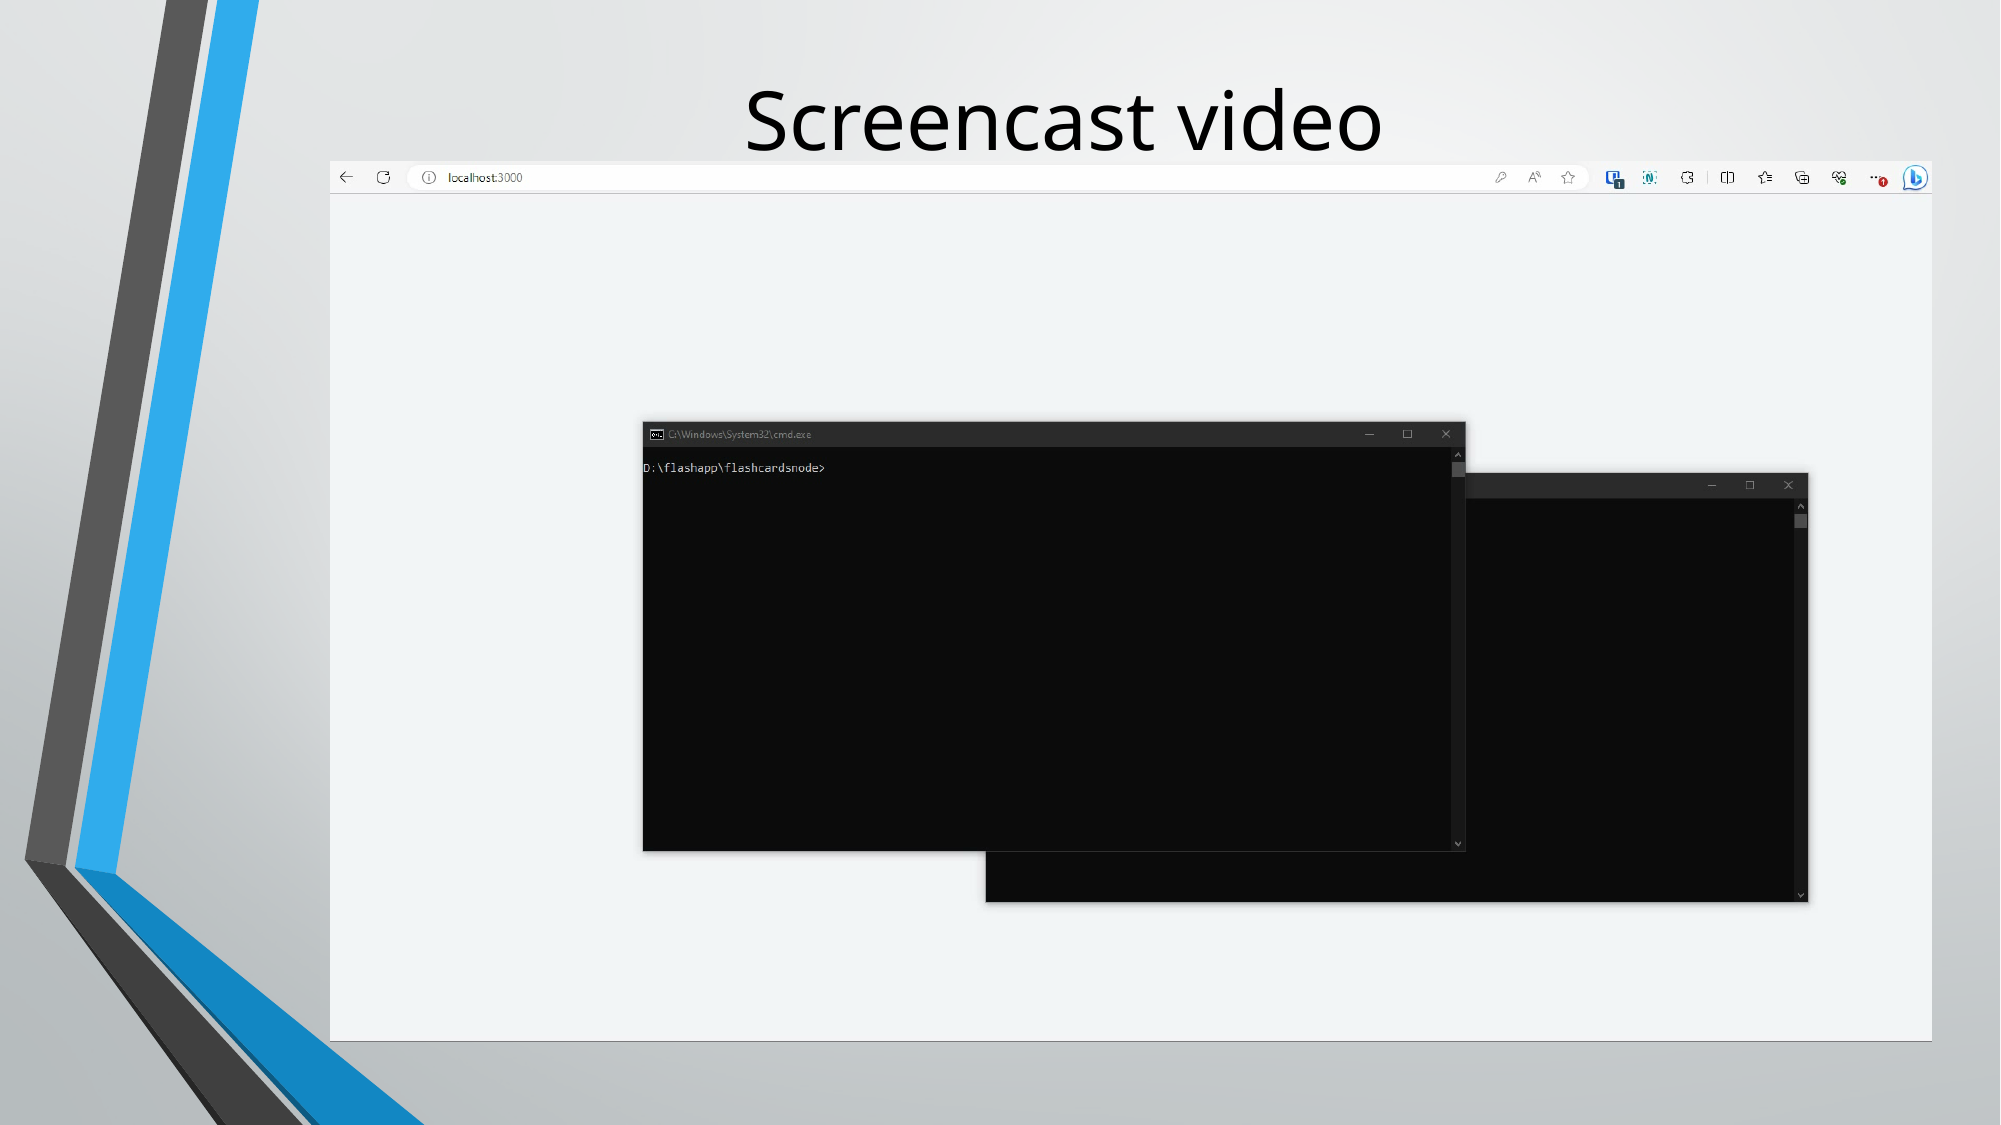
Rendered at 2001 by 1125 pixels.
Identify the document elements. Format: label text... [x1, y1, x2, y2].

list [329, 160, 1933, 1044]
title Screencast video [243, 61, 1887, 175]
